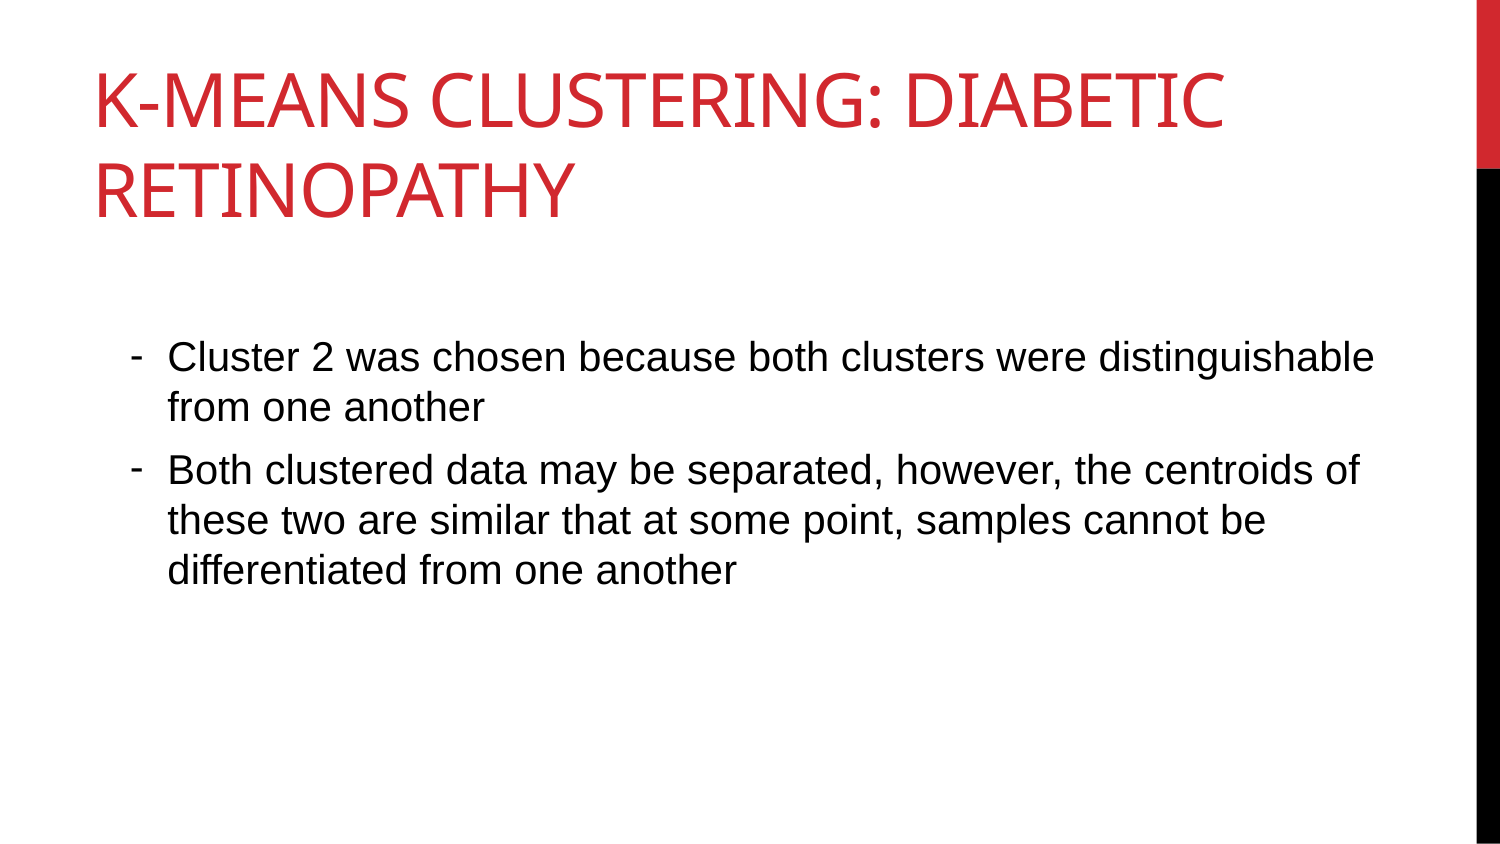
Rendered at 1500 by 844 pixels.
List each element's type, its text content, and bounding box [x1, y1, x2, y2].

list Cluster 2 was chosen because both clusters were distinguishable from one another Both clustered data may be separated, however, the centroids of these two are similar that at some point, samples cannot be differentiated from one another [77, 314, 1427, 760]
title k-Means Clustering: Diabetic Retinopathy [77, 121, 1427, 248]
